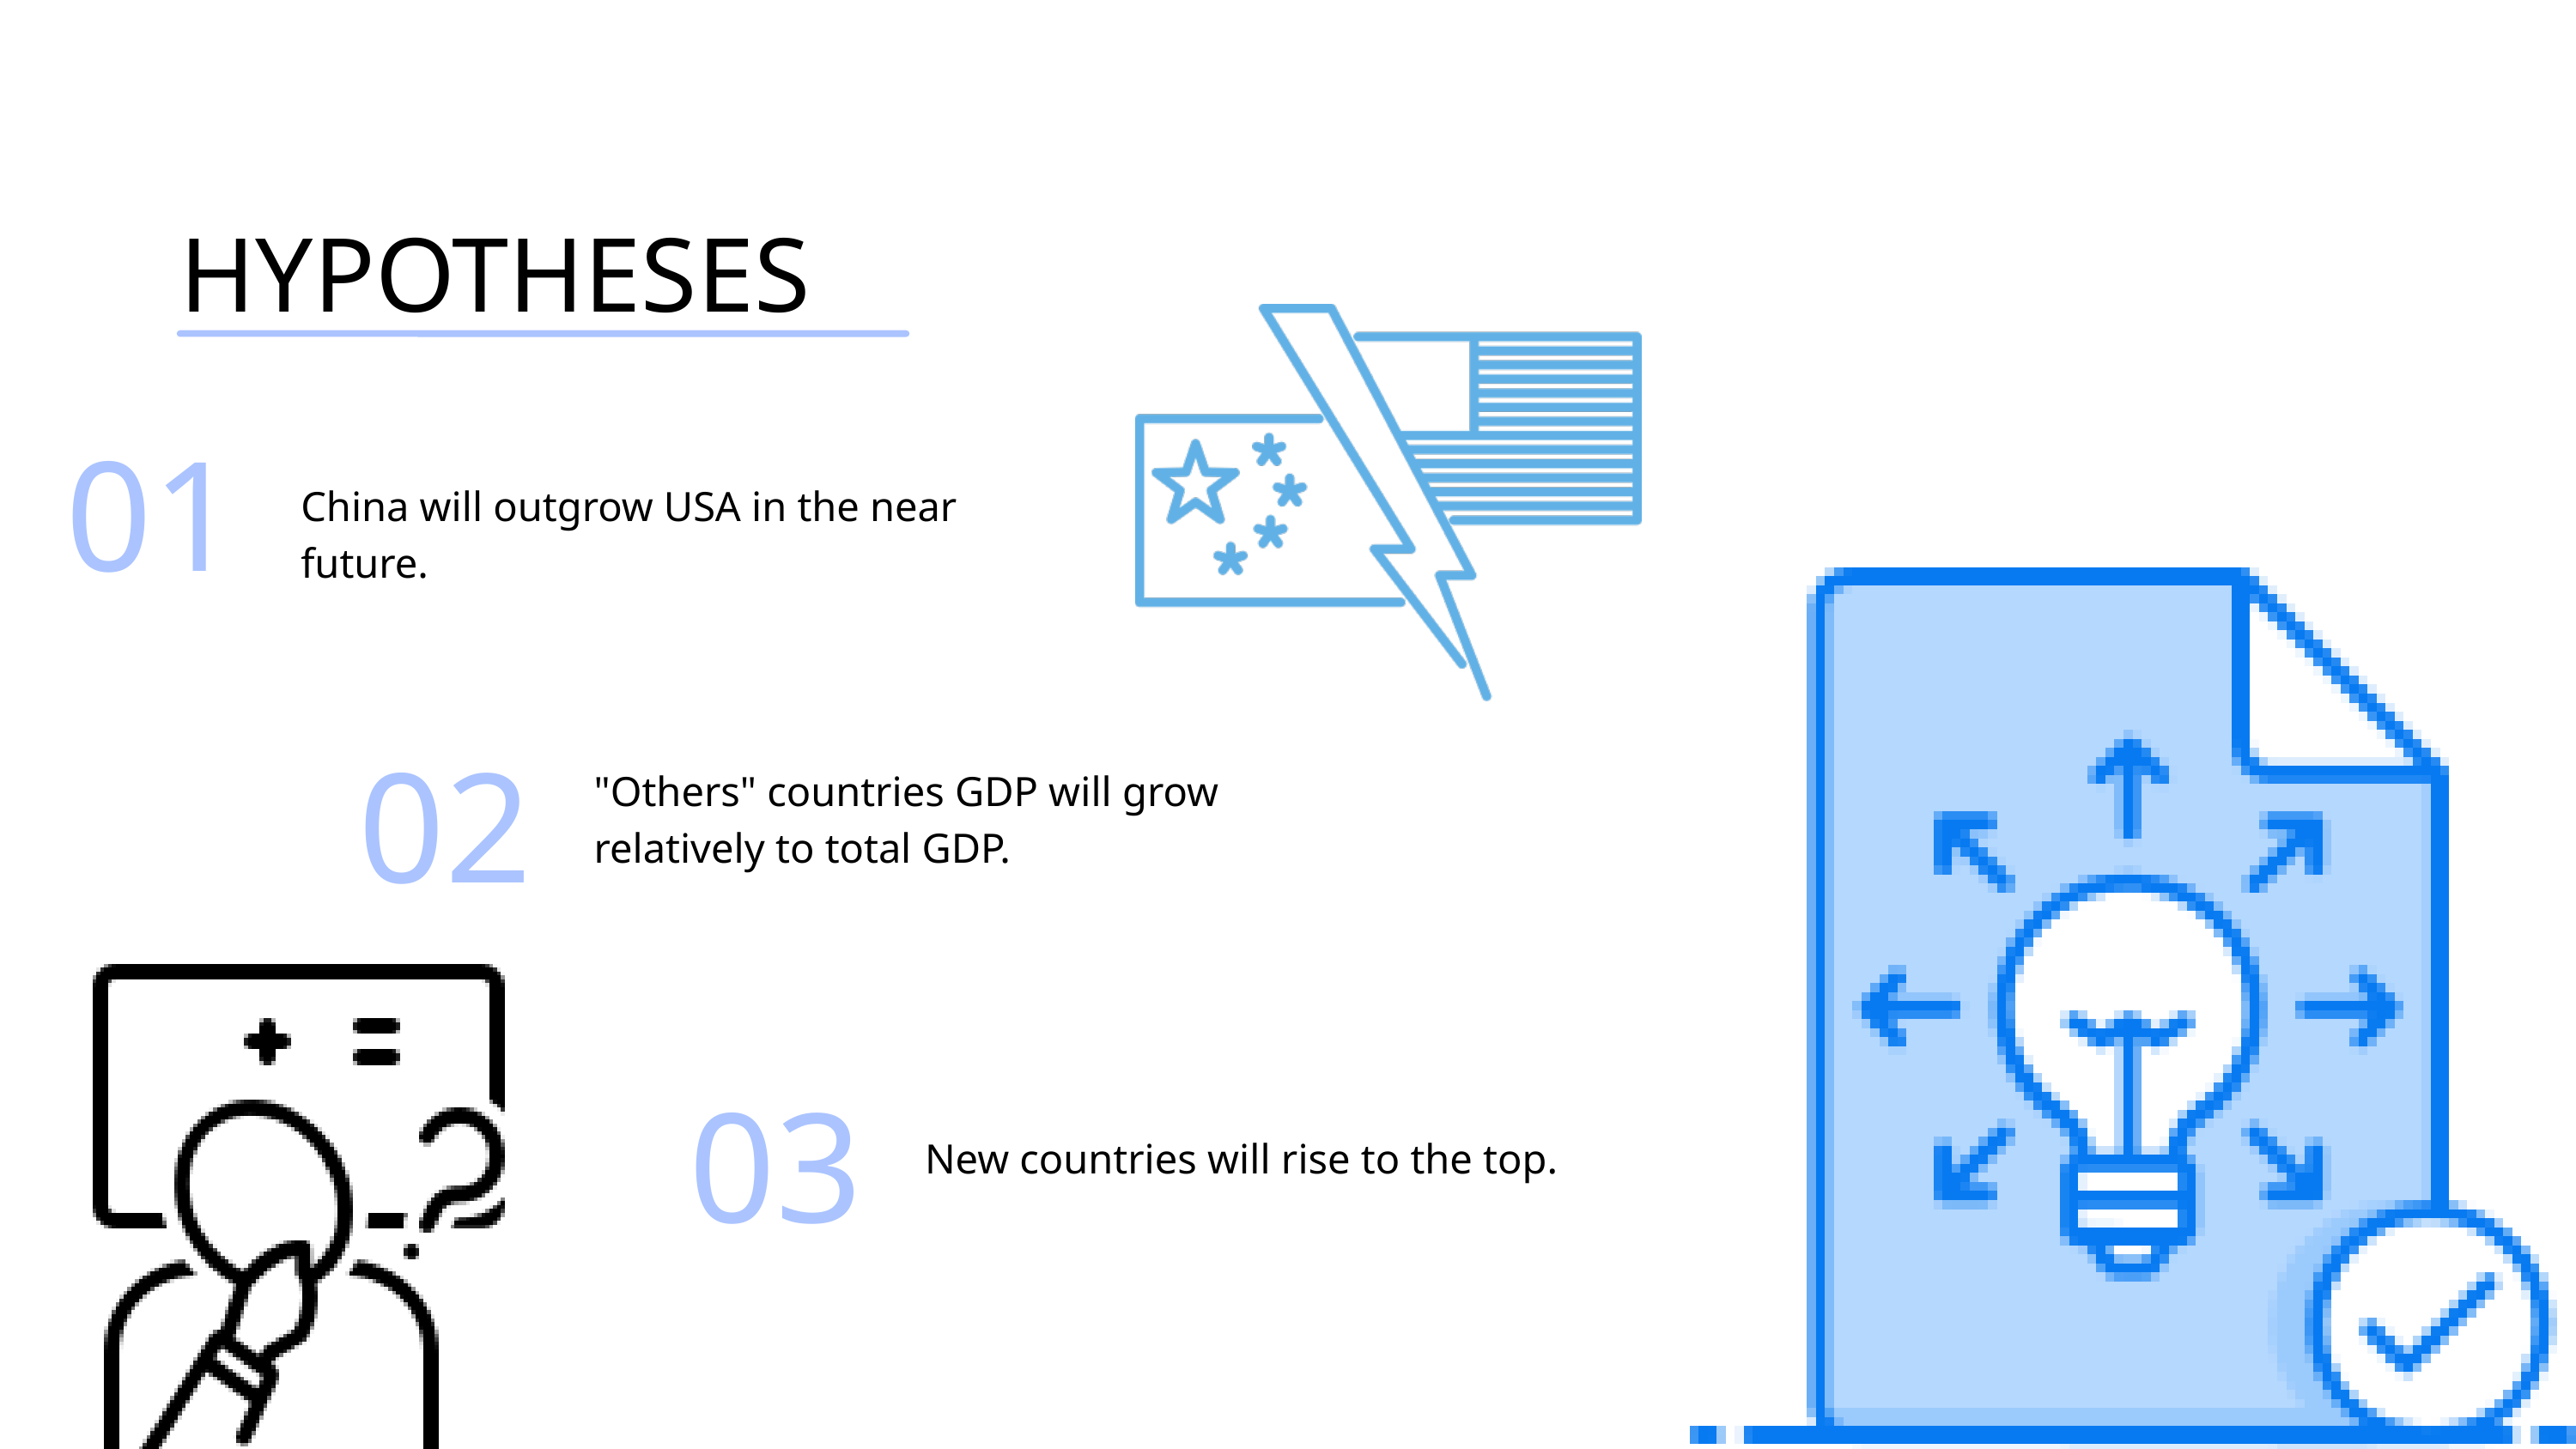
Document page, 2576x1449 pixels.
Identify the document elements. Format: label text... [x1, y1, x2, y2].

text_box 01 [65, 389, 287, 602]
text_box "Others" countries GDP will grow relatively to total GDP. [593, 757, 1359, 871]
text_box China will outgrow USA in the near future. [301, 473, 1066, 586]
text_box 02 [358, 701, 580, 914]
picture [92, 964, 509, 1449]
text_box New countries will rise to the top. [925, 1125, 1686, 1182]
picture [1134, 304, 1642, 701]
text_box HYPOTHESES [179, 218, 907, 333]
text_box 03 [689, 1040, 911, 1253]
picture [1690, 567, 2576, 1449]
